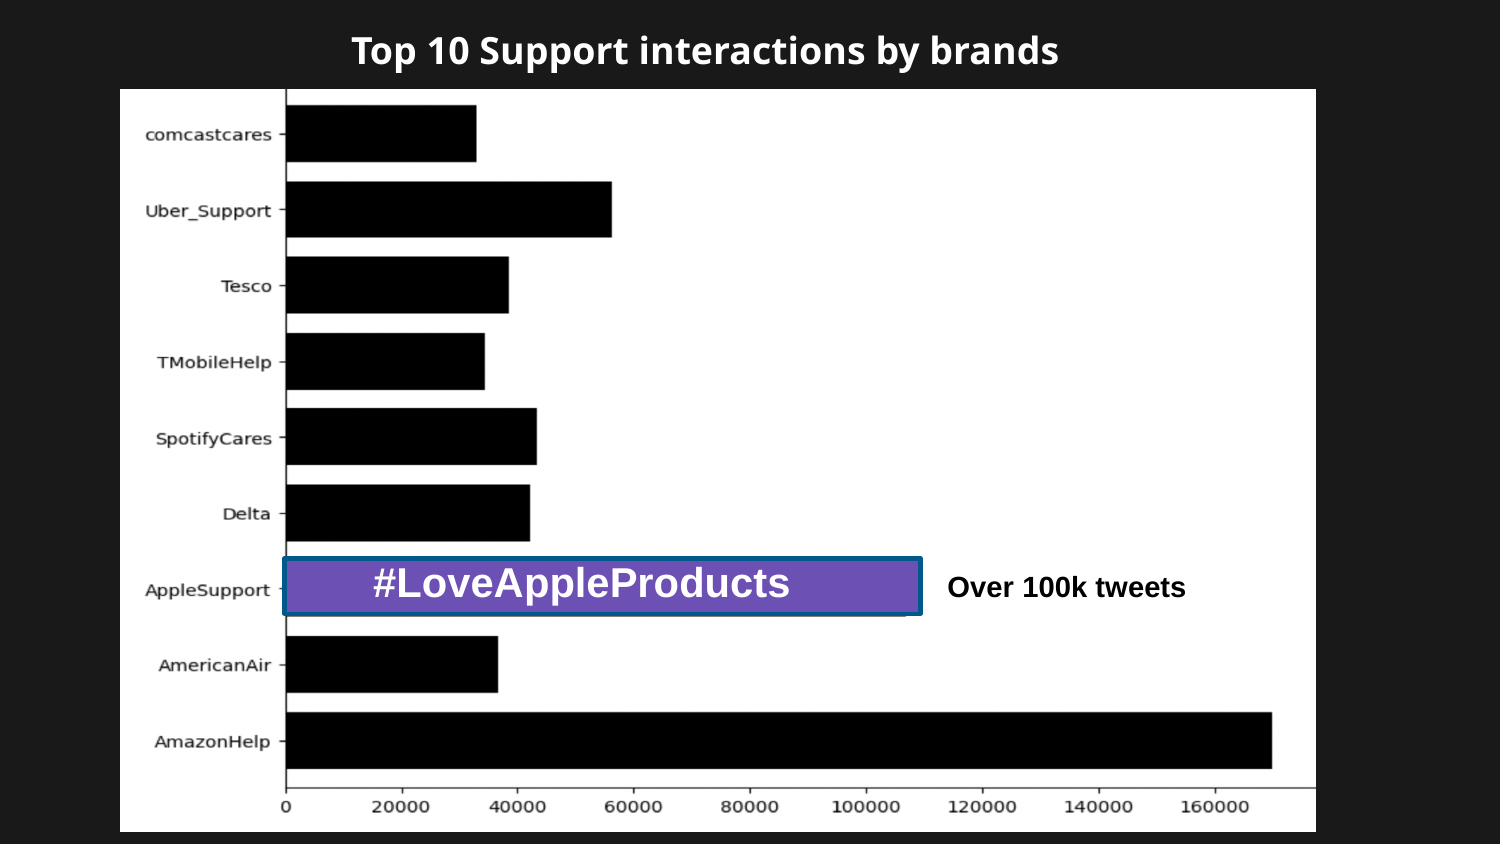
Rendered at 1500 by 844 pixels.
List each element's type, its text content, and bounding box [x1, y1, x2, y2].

picture [120, 89, 1316, 833]
title Top 10 Support interactions by brands [336, 14, 1202, 85]
